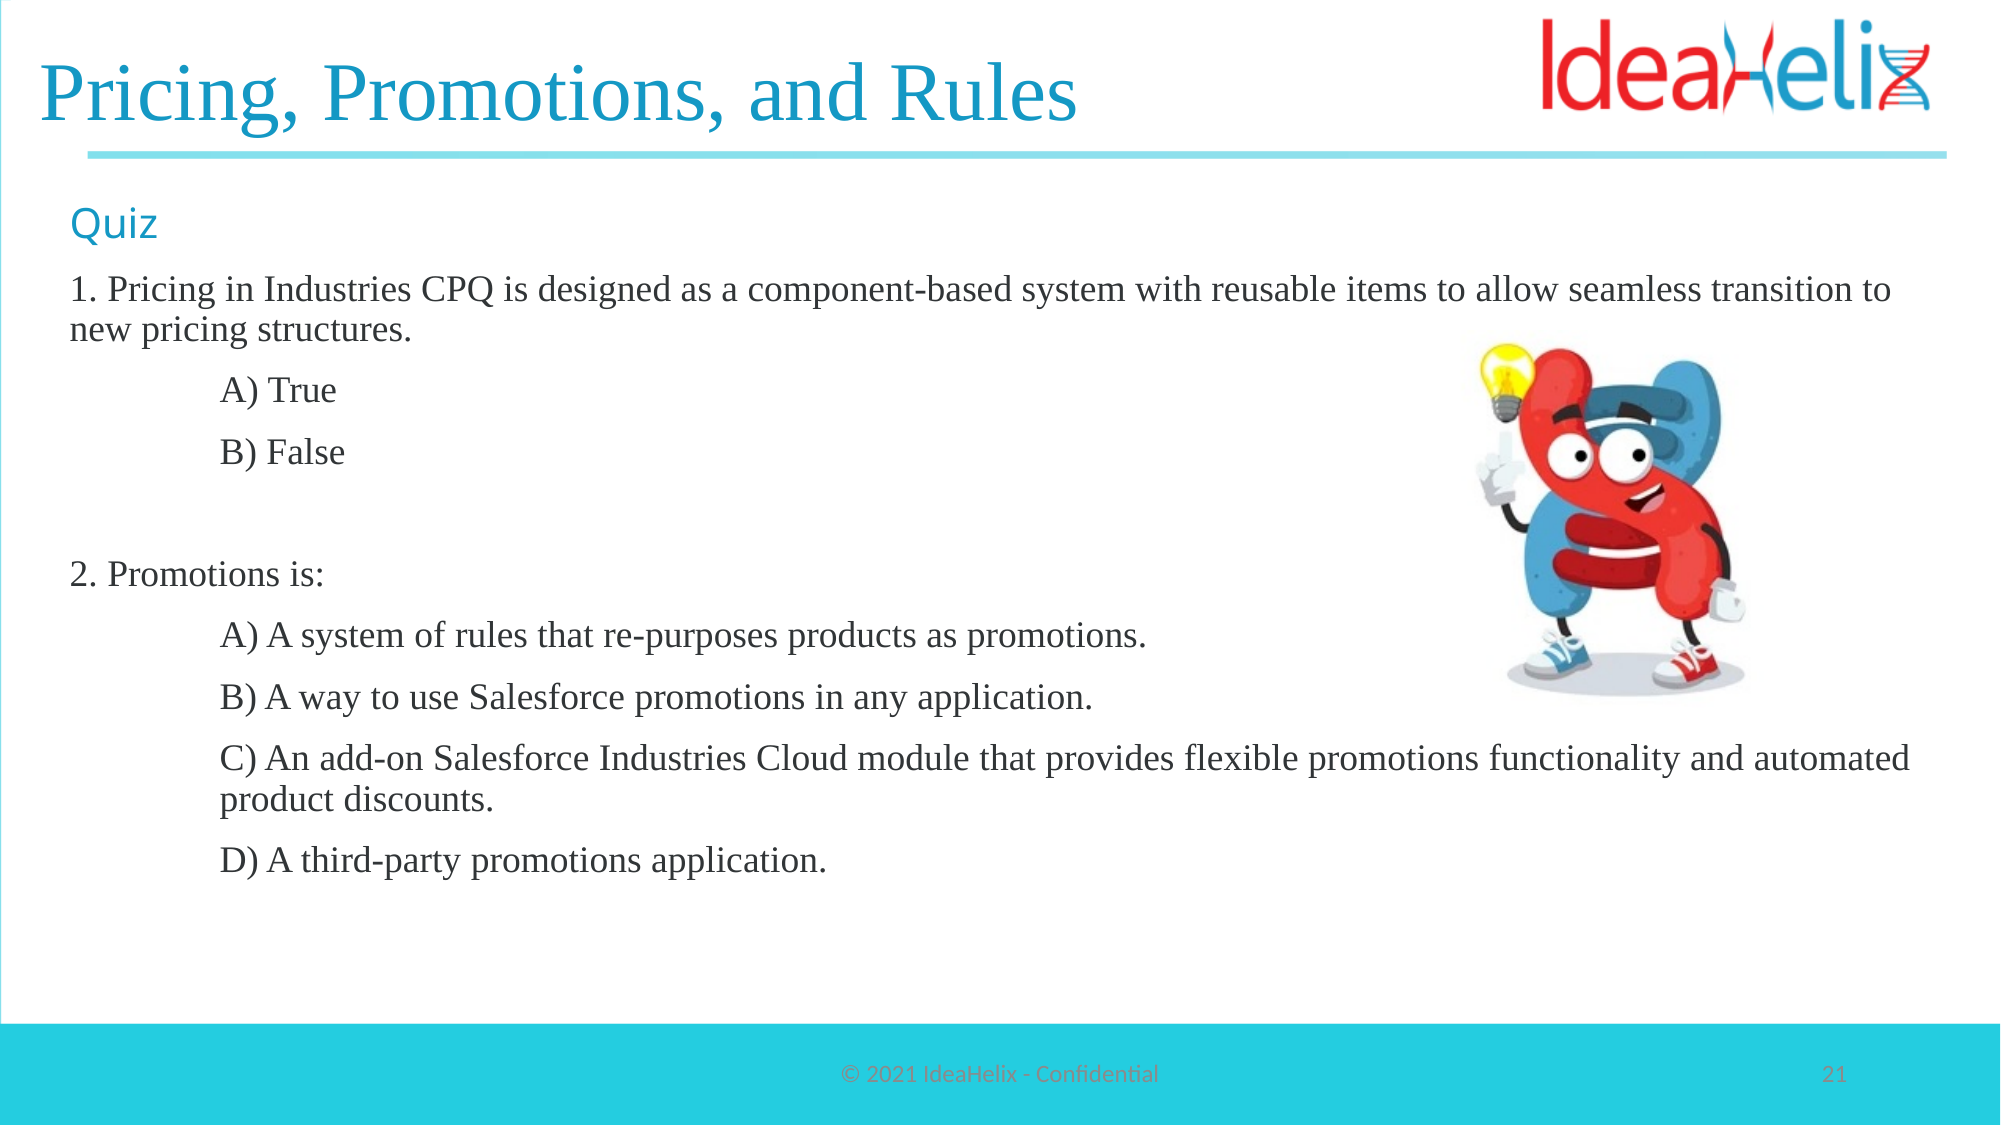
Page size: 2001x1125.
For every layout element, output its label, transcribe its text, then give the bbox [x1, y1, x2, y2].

picture [0, 0, 2001, 1125]
slide_number 21 [1412, 1042, 1863, 1103]
list Quiz 1. Pricing in Industries CPQ is designed as a component-based system with reusable items to allow seamless transition to new pricing structures. A) True B) False 2. Promotions is: A) A system of rules that re-purposes products as promotions. B) A way to use Salesforce promotions in any application. C) An add-on Salesforce Industries Cloud module that provides flexible promotions functionality and automated product discounts. D) A third-party promotions application. [54, 195, 1935, 994]
footer © 2021 IdeaHelix - Confidential [662, 1042, 1338, 1103]
title Pricing, Promotions, and Rules [24, 22, 1555, 166]
